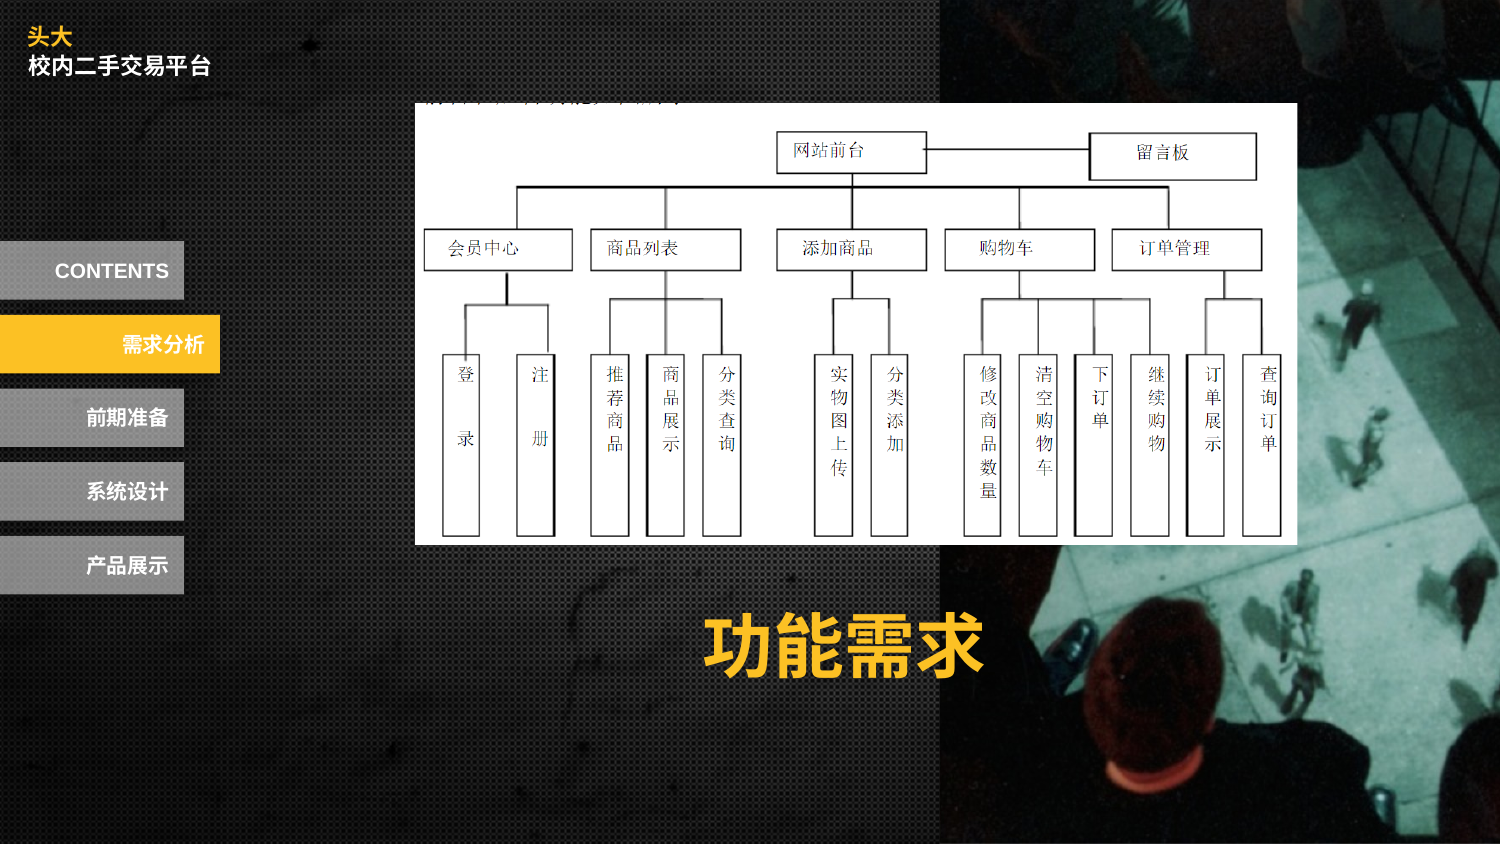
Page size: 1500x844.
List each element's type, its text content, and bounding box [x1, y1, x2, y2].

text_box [0, 535, 185, 595]
picture [0, 0, 1500, 844]
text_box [0, 388, 185, 448]
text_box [12, 15, 229, 88]
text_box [0, 240, 185, 300]
text_box 功能需求 [312, 594, 934, 694]
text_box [0, 461, 185, 521]
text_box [0, 314, 221, 390]
